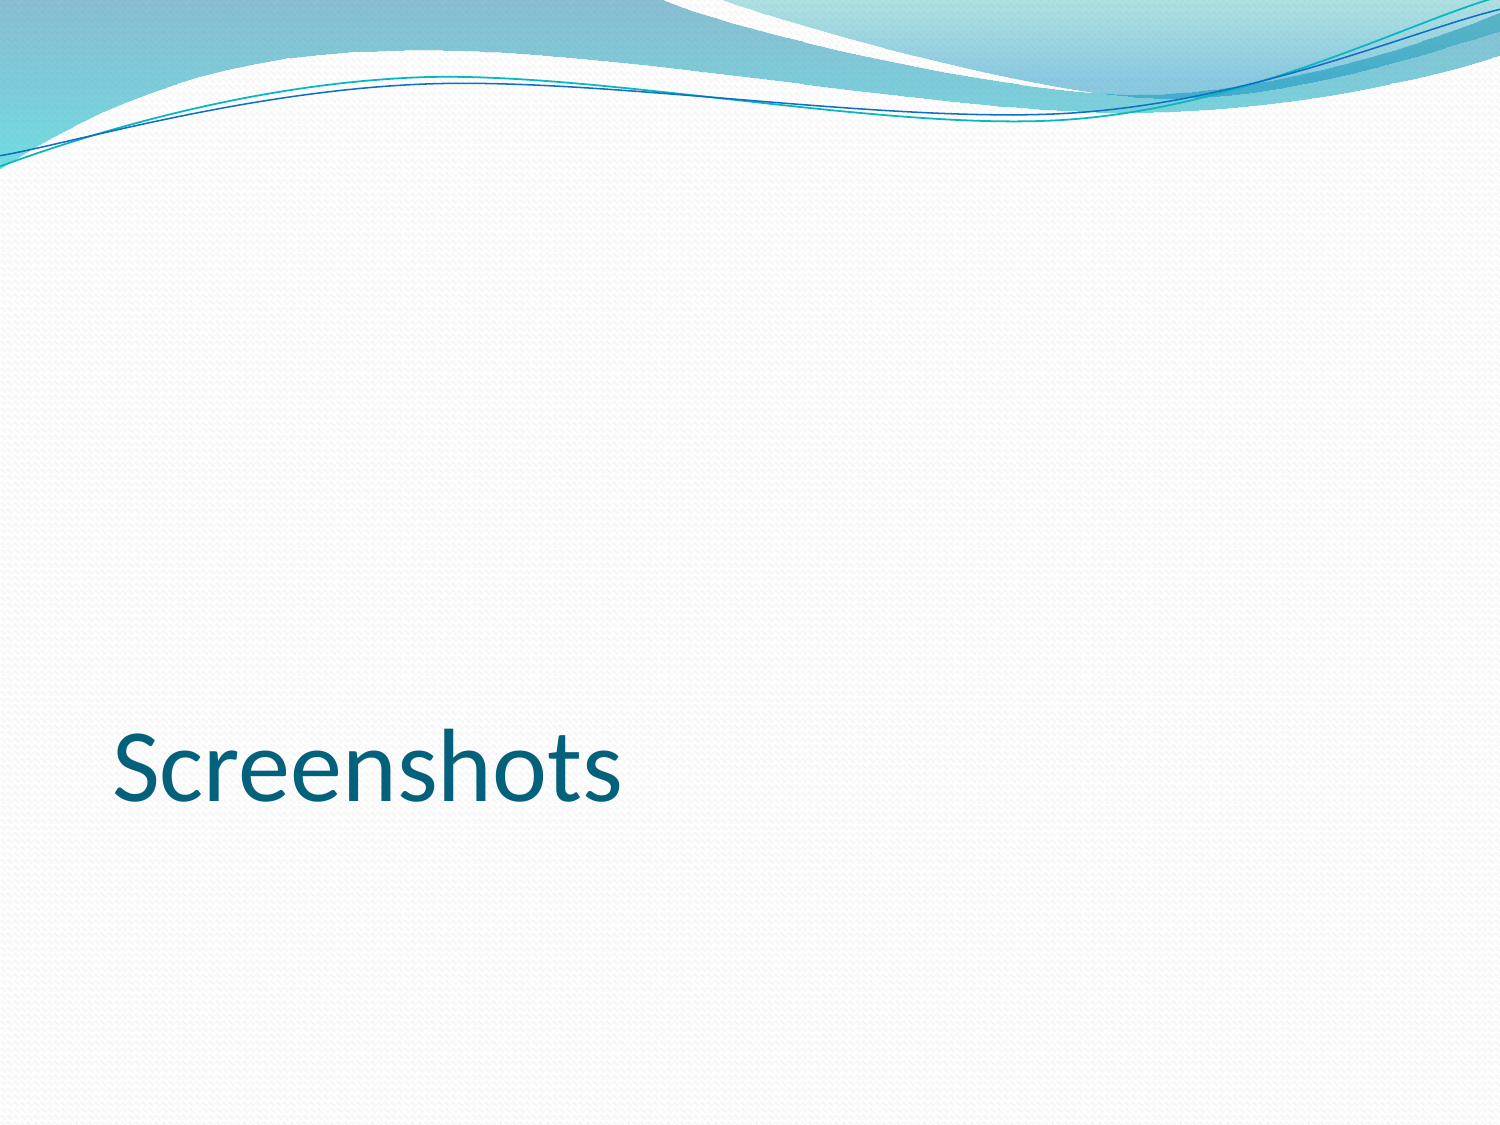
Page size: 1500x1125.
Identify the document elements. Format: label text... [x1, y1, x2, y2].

title Screenshots [112, 444, 1463, 823]
